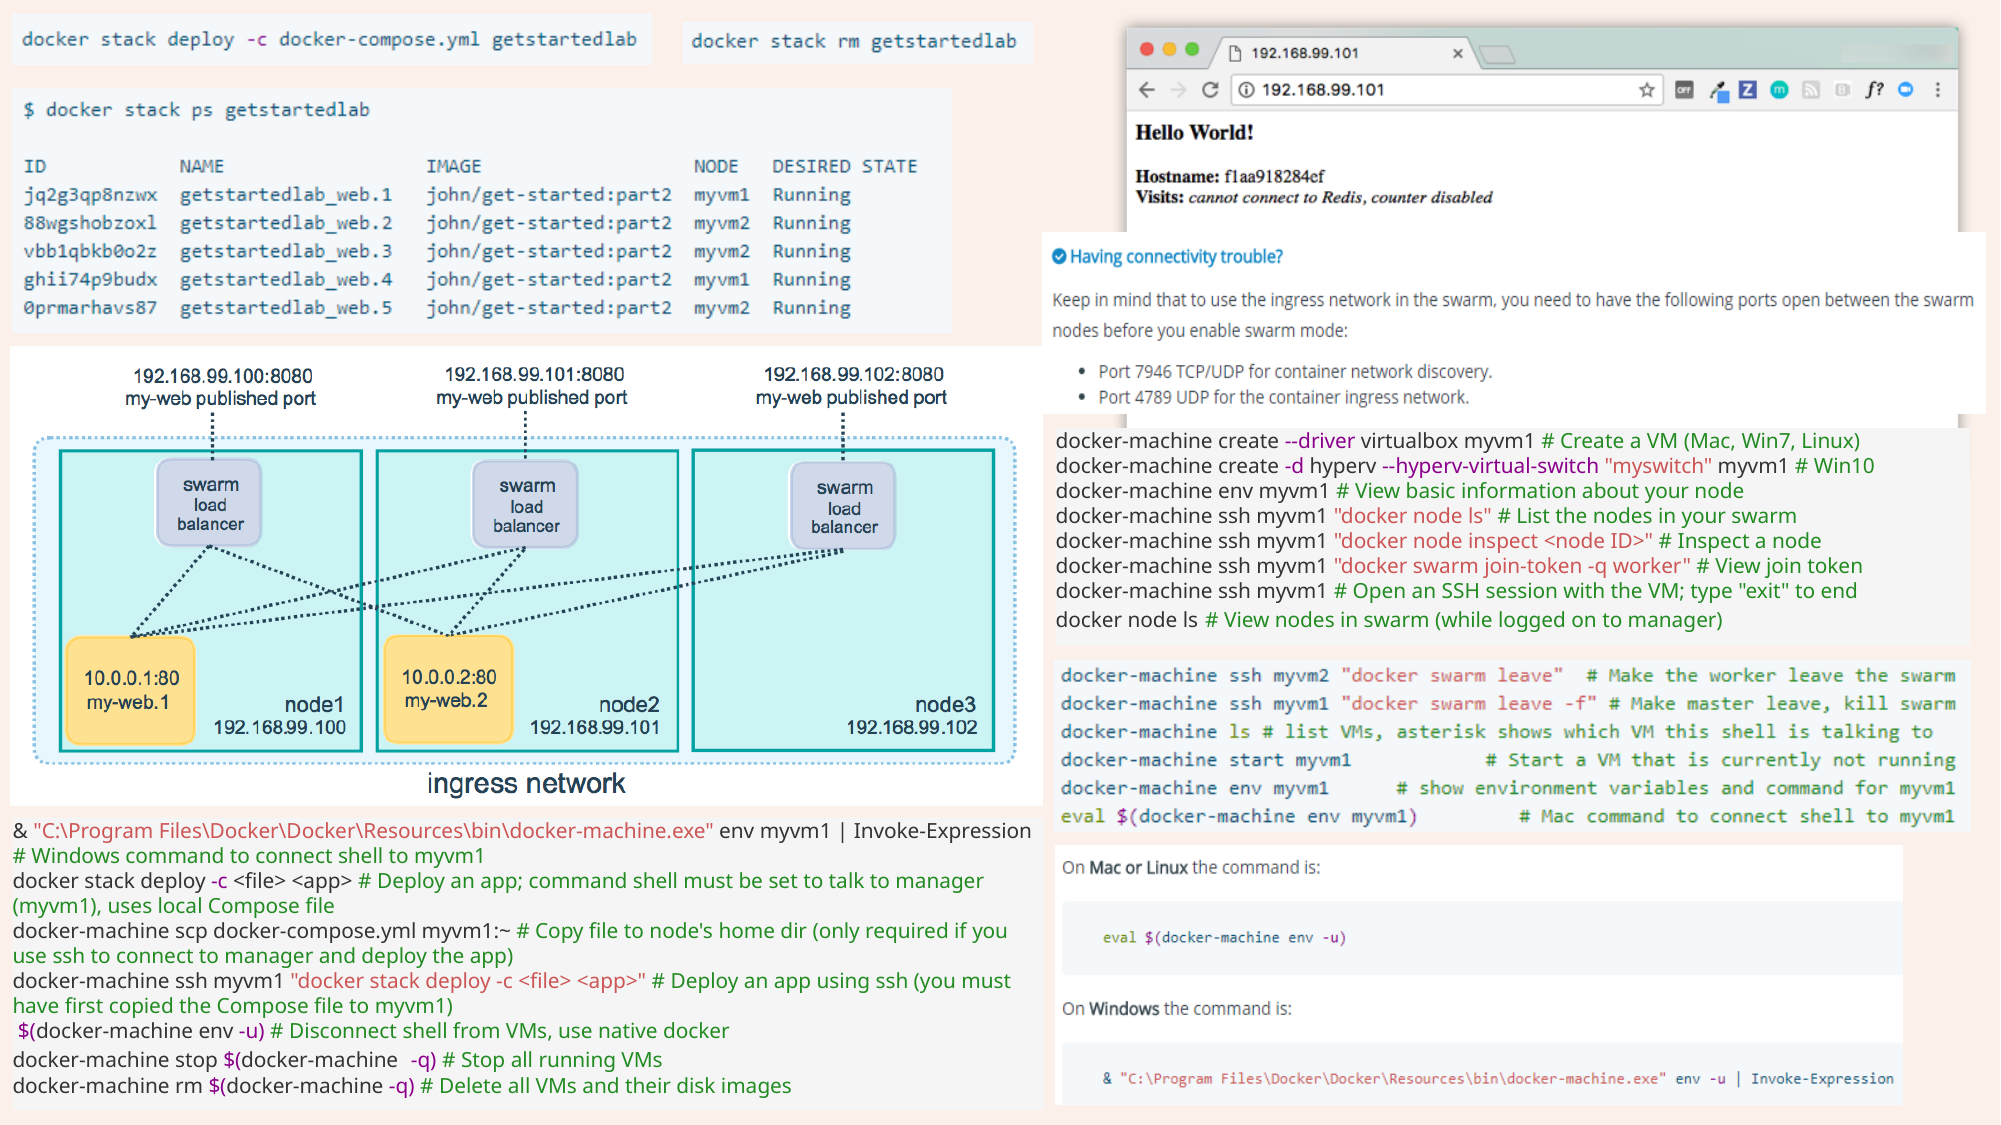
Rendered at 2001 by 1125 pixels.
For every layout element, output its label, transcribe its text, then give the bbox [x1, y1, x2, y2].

picture [12, 14, 652, 65]
picture [10, 14, 1986, 807]
text_box docker-machine create --driver virtualbox myvm1 # Create a VM (Mac, Win7, Linux) docker-machine create -d hyperv --hyperv-virtual-switch "myswitch" myvm1 # Win10 docker-machine env myvm1 # View basic information about your node docker-machine ssh myvm1 "docker node ls" # List the nodes in your swarm docker-machine ssh myvm1 "docker node inspect <node ID>" # Inspect a node docker-machine ssh myvm1 "docker swarm join-token -q worker" # View join token docker-machine ssh myvm1 # Open an SSH session with the VM; type "exit" to end docker node ls # View nodes in swarm (while logged on to manager) [1055, 428, 1971, 646]
picture [1055, 845, 1903, 1105]
picture [1054, 660, 1971, 832]
text_box & "C:\Program Files\Docker\Docker\Resources\bin\docker-machine.exe" env myvm1 | Invoke-Expression # Windows command to connect shell to myvm1 docker stack deploy -c <file> <app> # Deploy an app; command shell must be set to talk to manager (myvm1), uses local Compose file docker-machine scp docker-compose.yml myvm1:~ # Copy file to node's home dir (only required if you use ssh to connect to manager and deploy the app) docker-machine ssh myvm1 "docker stack deploy -c <file> <app>" # Deploy an app using ssh (you must have first copied the Compose file to myvm1) $(docker-machine env -u) # Disconnect shell from VMs, use native docker docker-machine stop $(docker-machine -q) # Stop all running VMs docker-machine rm $(docker-machine -q) # Delete all VMs and their disk images [12, 817, 1045, 1110]
picture [12, 88, 952, 333]
picture [683, 22, 1033, 64]
